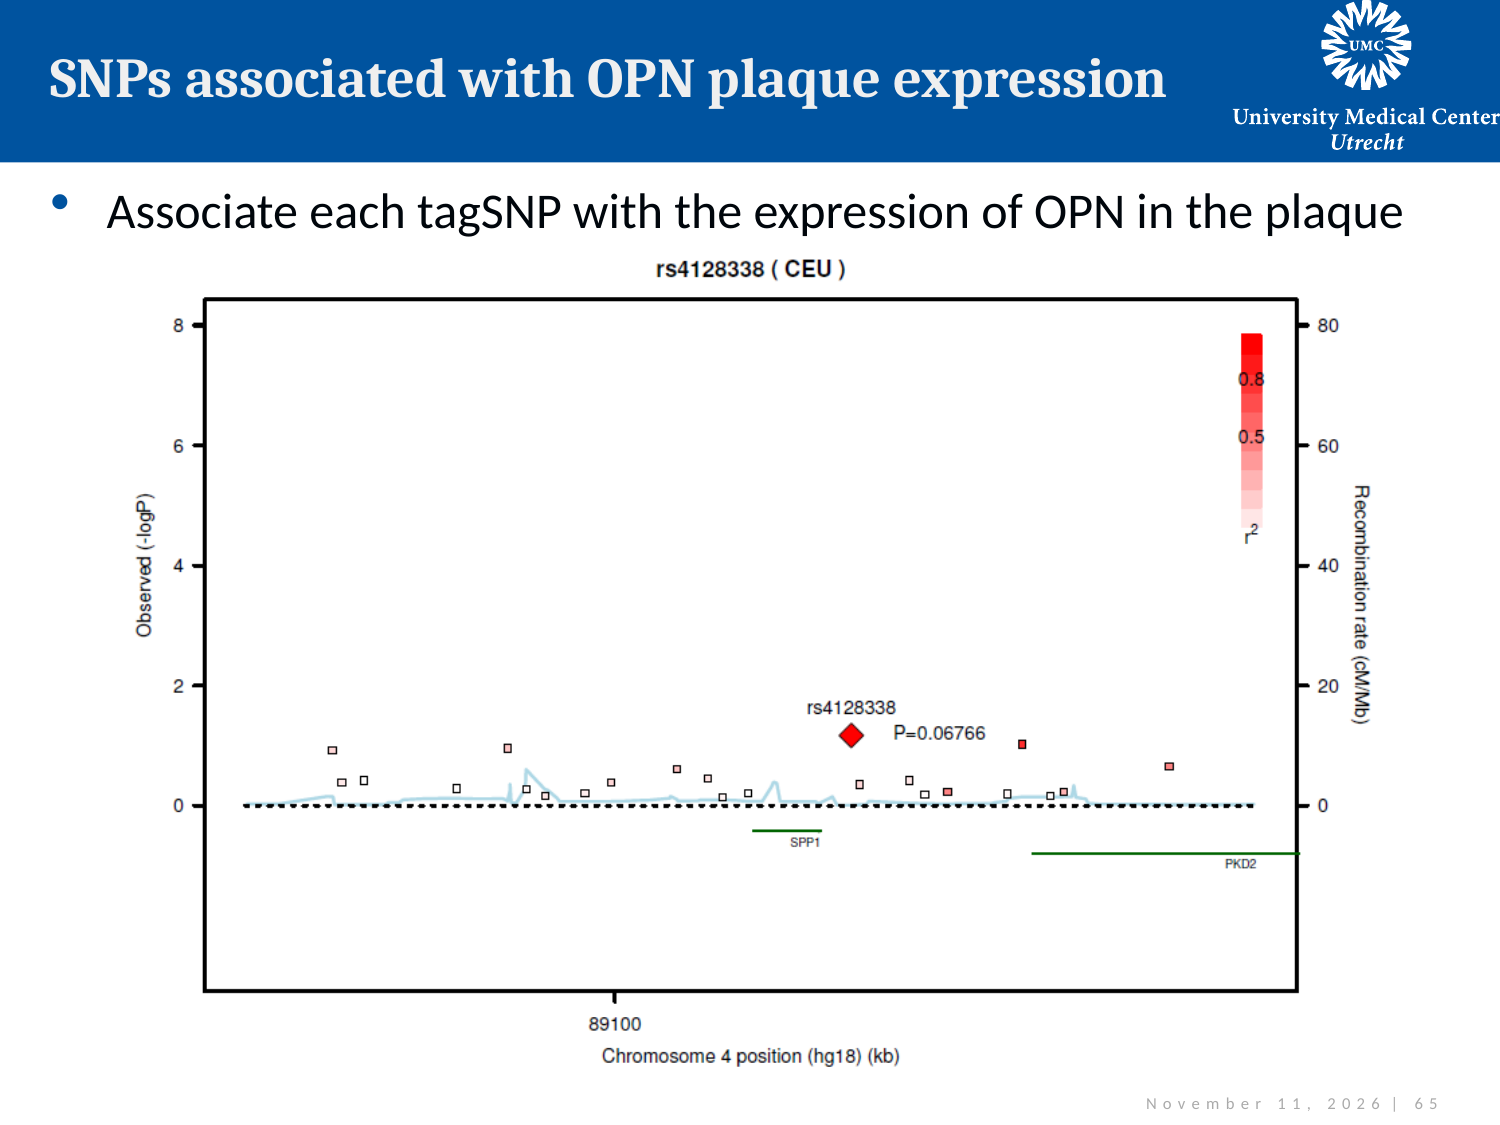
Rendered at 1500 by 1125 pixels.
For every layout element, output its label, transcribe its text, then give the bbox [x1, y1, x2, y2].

title SNPs associated with OPN plaque expression [34, 0, 1238, 151]
picture [120, 237, 1380, 1074]
list Associate each tagSNP with the expression of OPN in the plaque [35, 162, 1453, 1078]
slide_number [1068, 1087, 1453, 1118]
